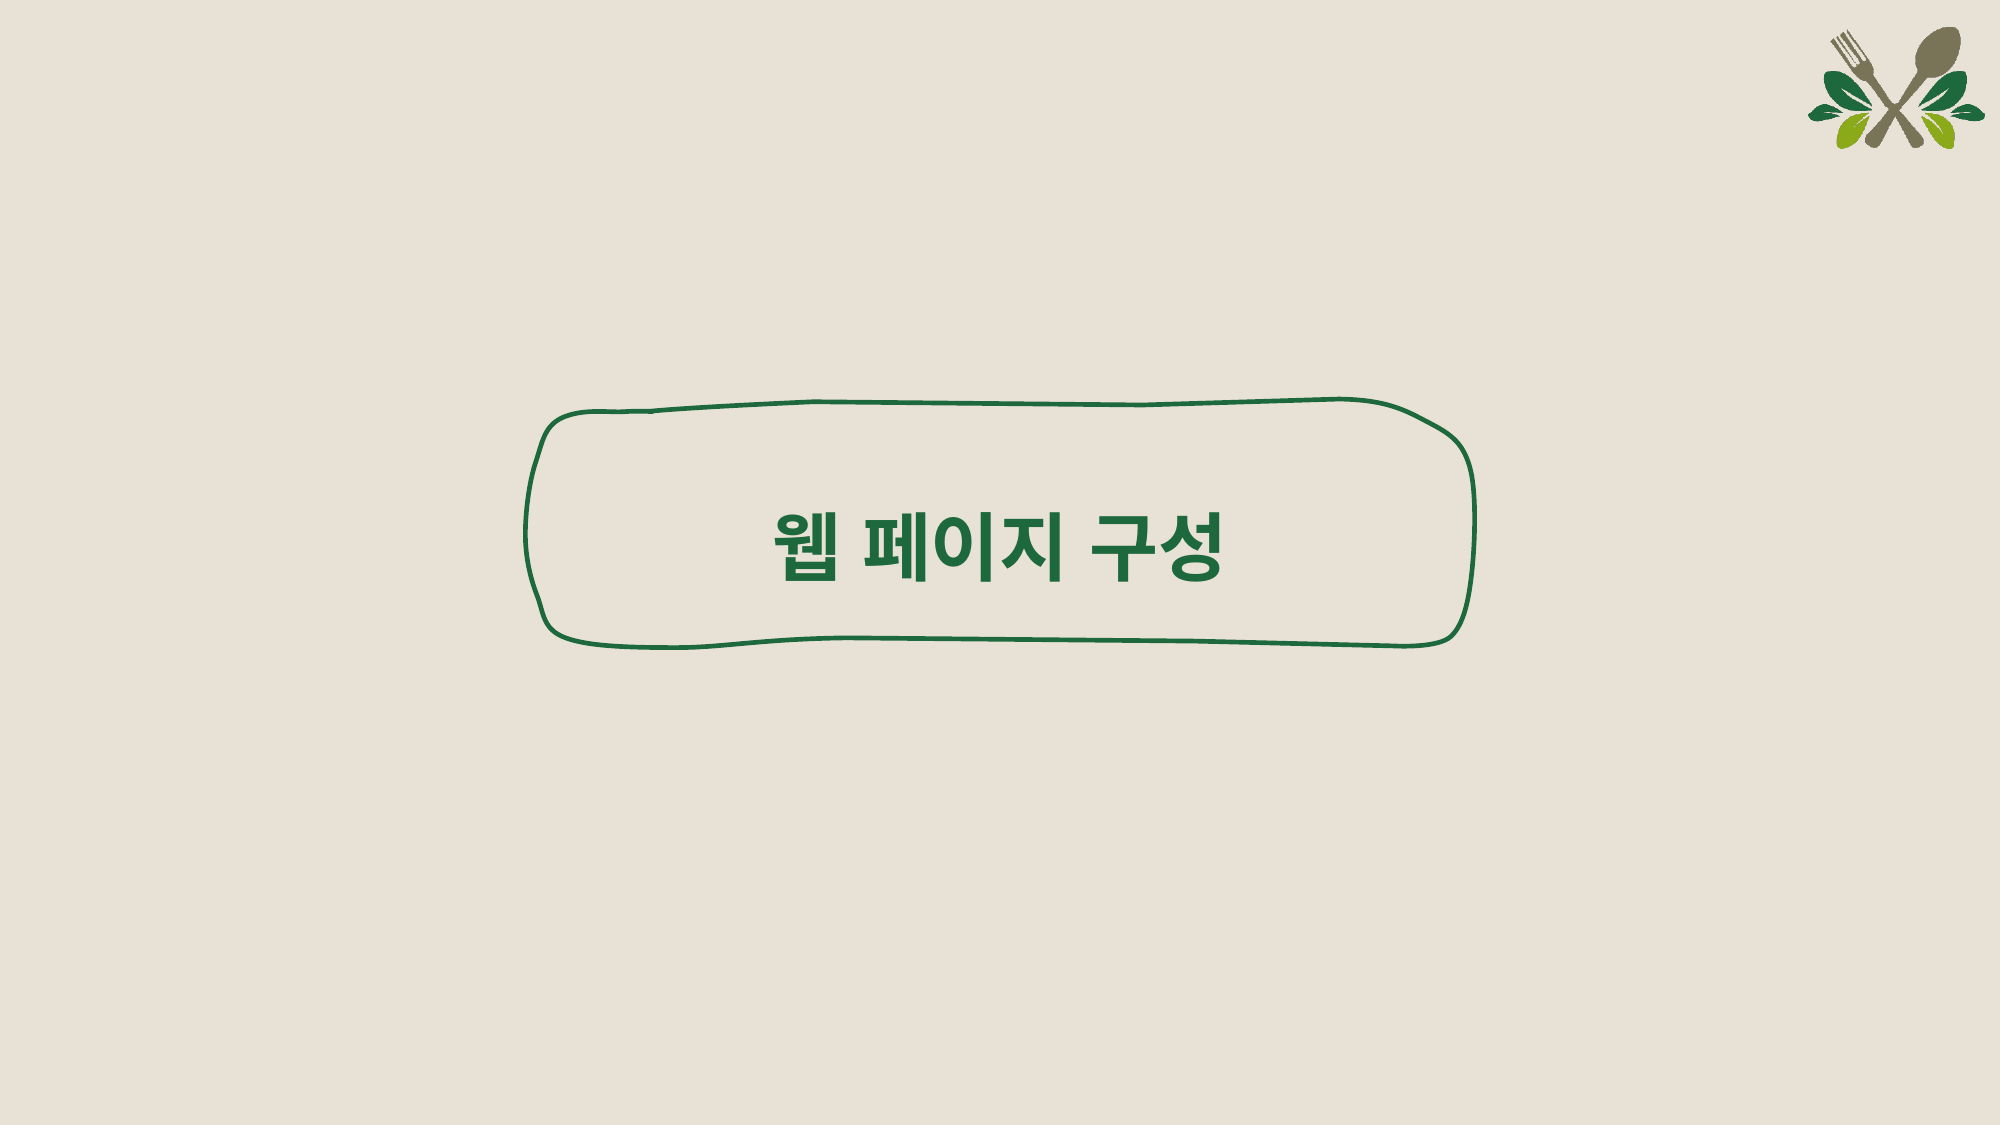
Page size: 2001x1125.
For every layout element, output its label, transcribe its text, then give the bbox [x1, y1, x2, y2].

picture [1808, 0, 1985, 176]
text_box 웹 페이지 구성 [524, 398, 1476, 649]
